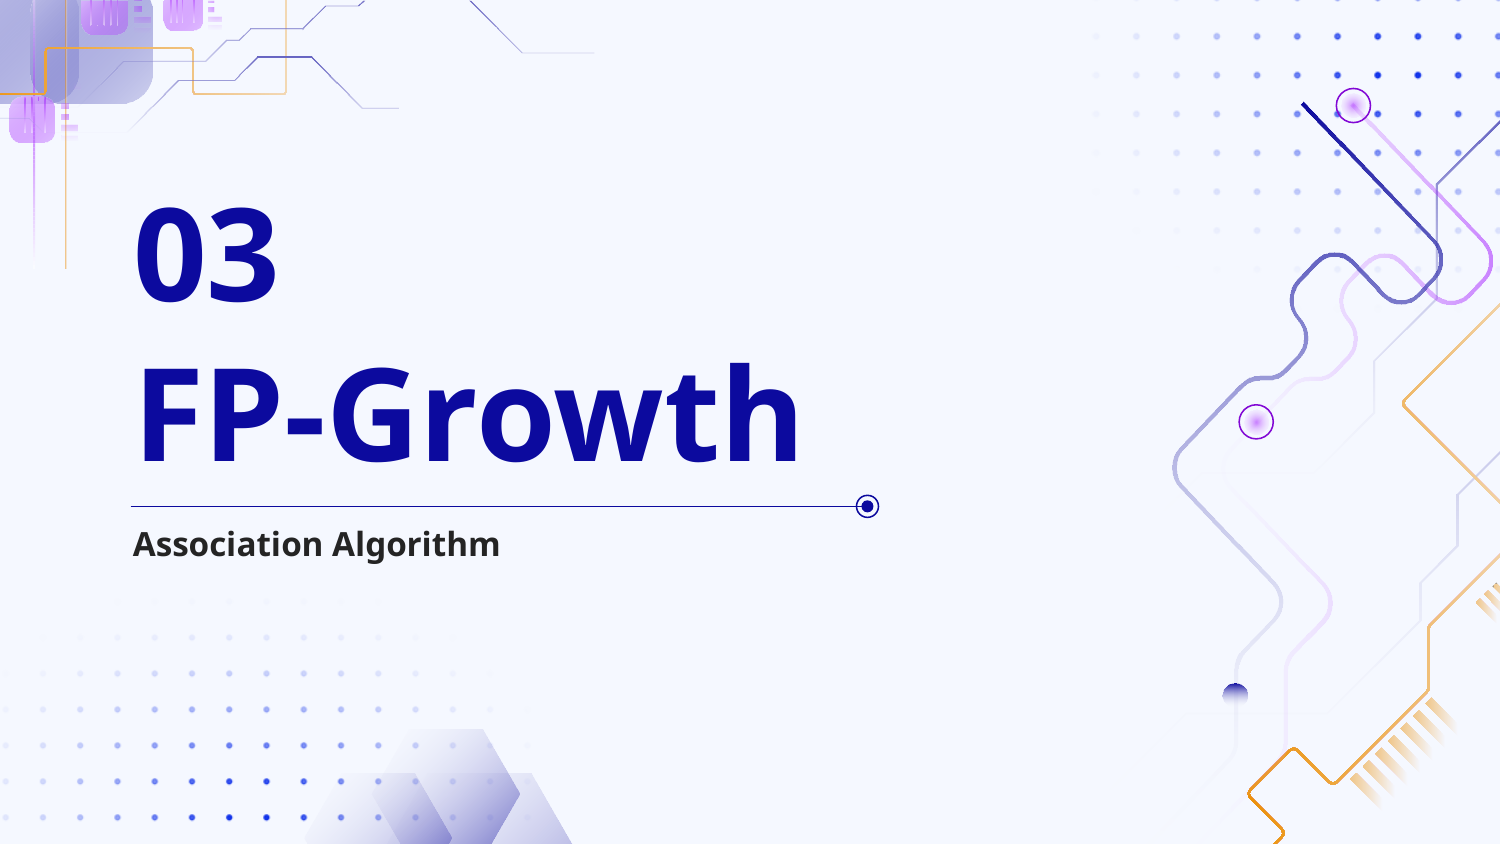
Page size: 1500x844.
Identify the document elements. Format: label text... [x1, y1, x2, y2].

text_box Association Algorithm [118, 515, 1032, 571]
title FP-Growth [118, 341, 1037, 480]
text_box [0, 549, 583, 844]
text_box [1063, 0, 1500, 844]
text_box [130, 495, 879, 518]
title 03 [118, 168, 398, 332]
